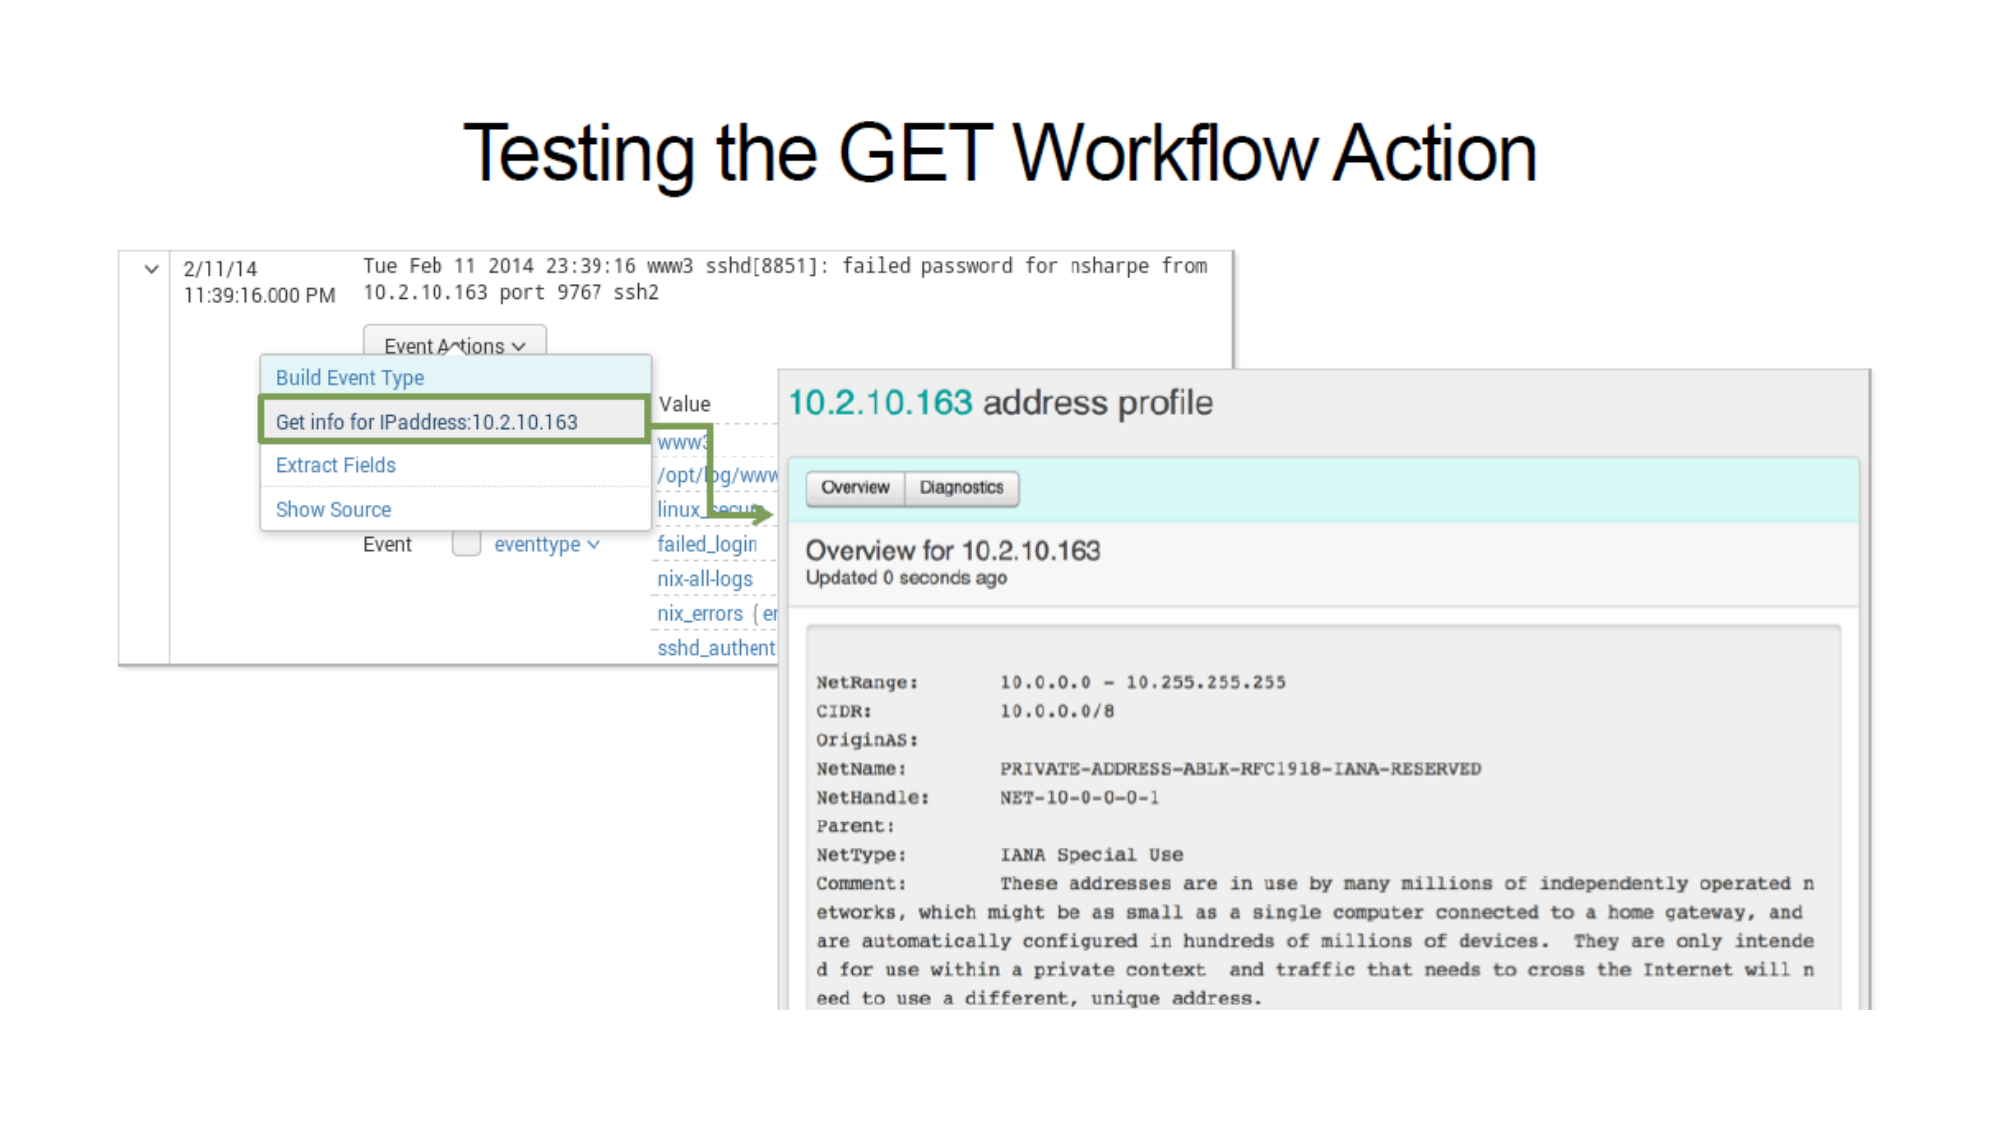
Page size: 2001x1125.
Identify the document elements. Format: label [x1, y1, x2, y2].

picture [105, 115, 1895, 1010]
